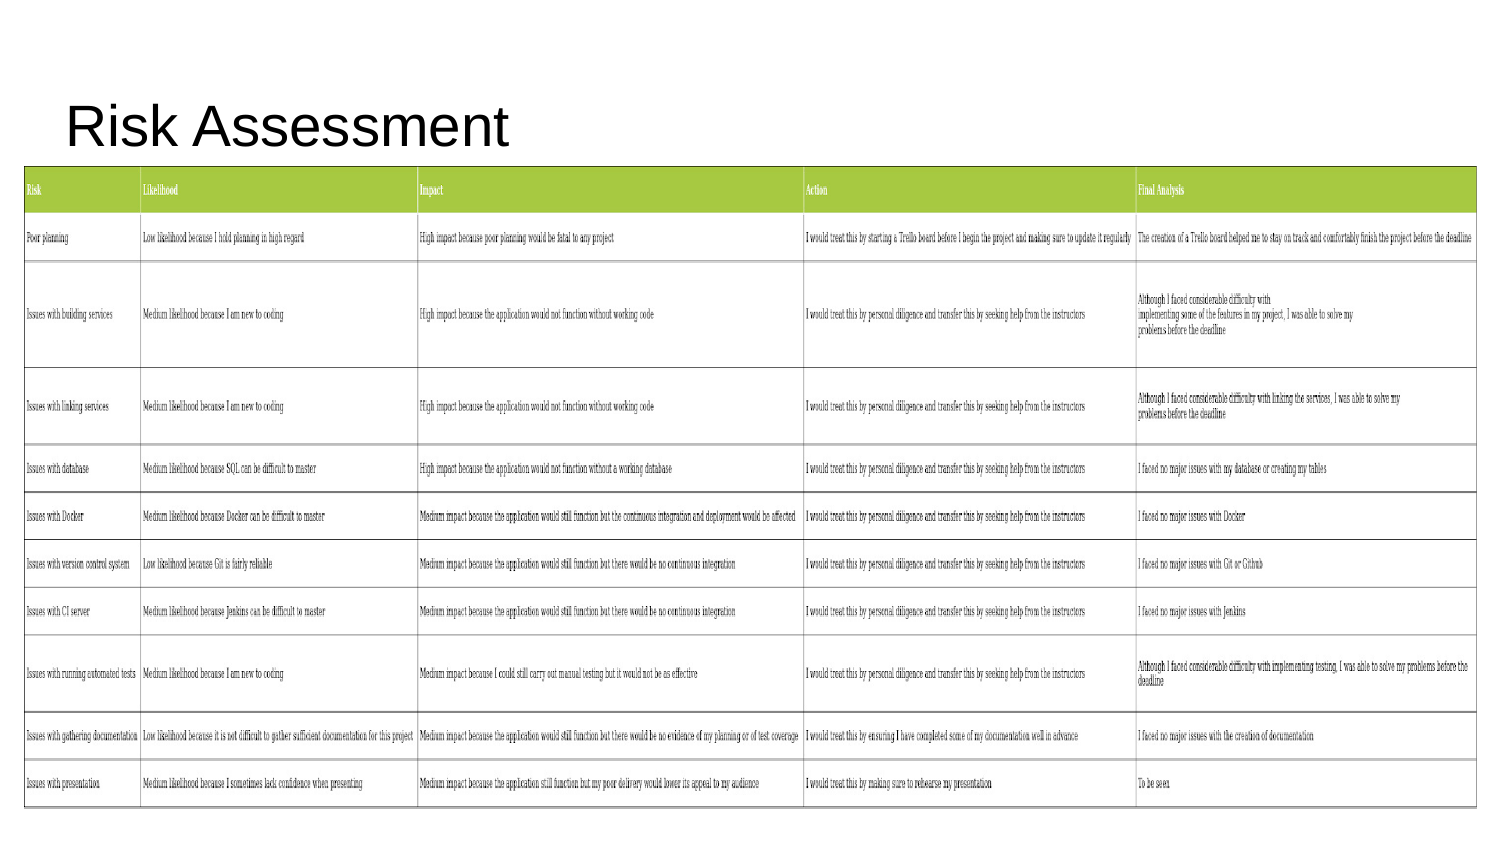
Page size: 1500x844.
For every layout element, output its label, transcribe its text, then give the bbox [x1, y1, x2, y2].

picture [24, 166, 1477, 809]
text_box Risk Assessment [51, 72, 1449, 165]
